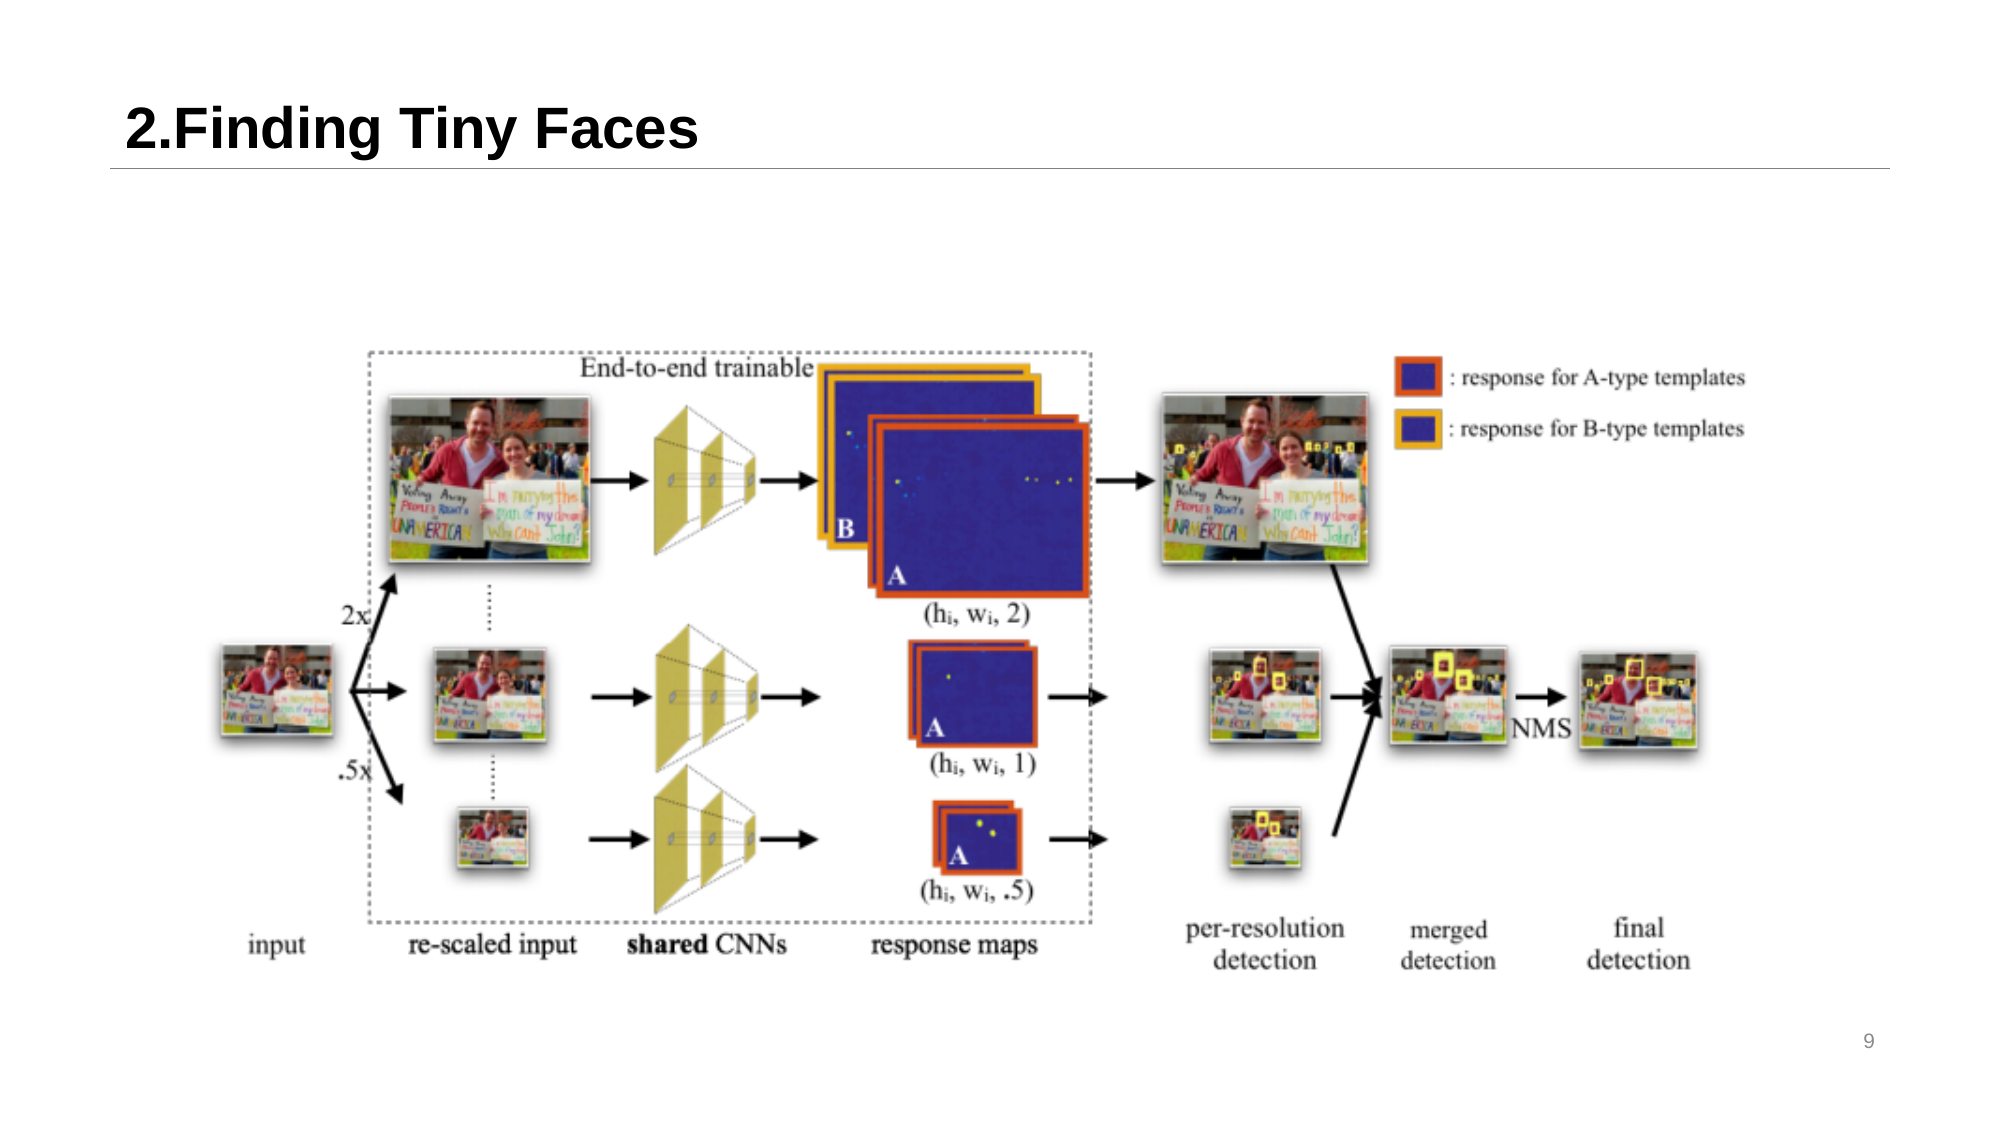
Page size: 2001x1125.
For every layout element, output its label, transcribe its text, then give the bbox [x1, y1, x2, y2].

title 2.Finding Tiny Faces [109, 0, 1890, 169]
picture [156, 276, 1844, 1011]
slide_number 9 [1412, 1023, 1890, 1058]
